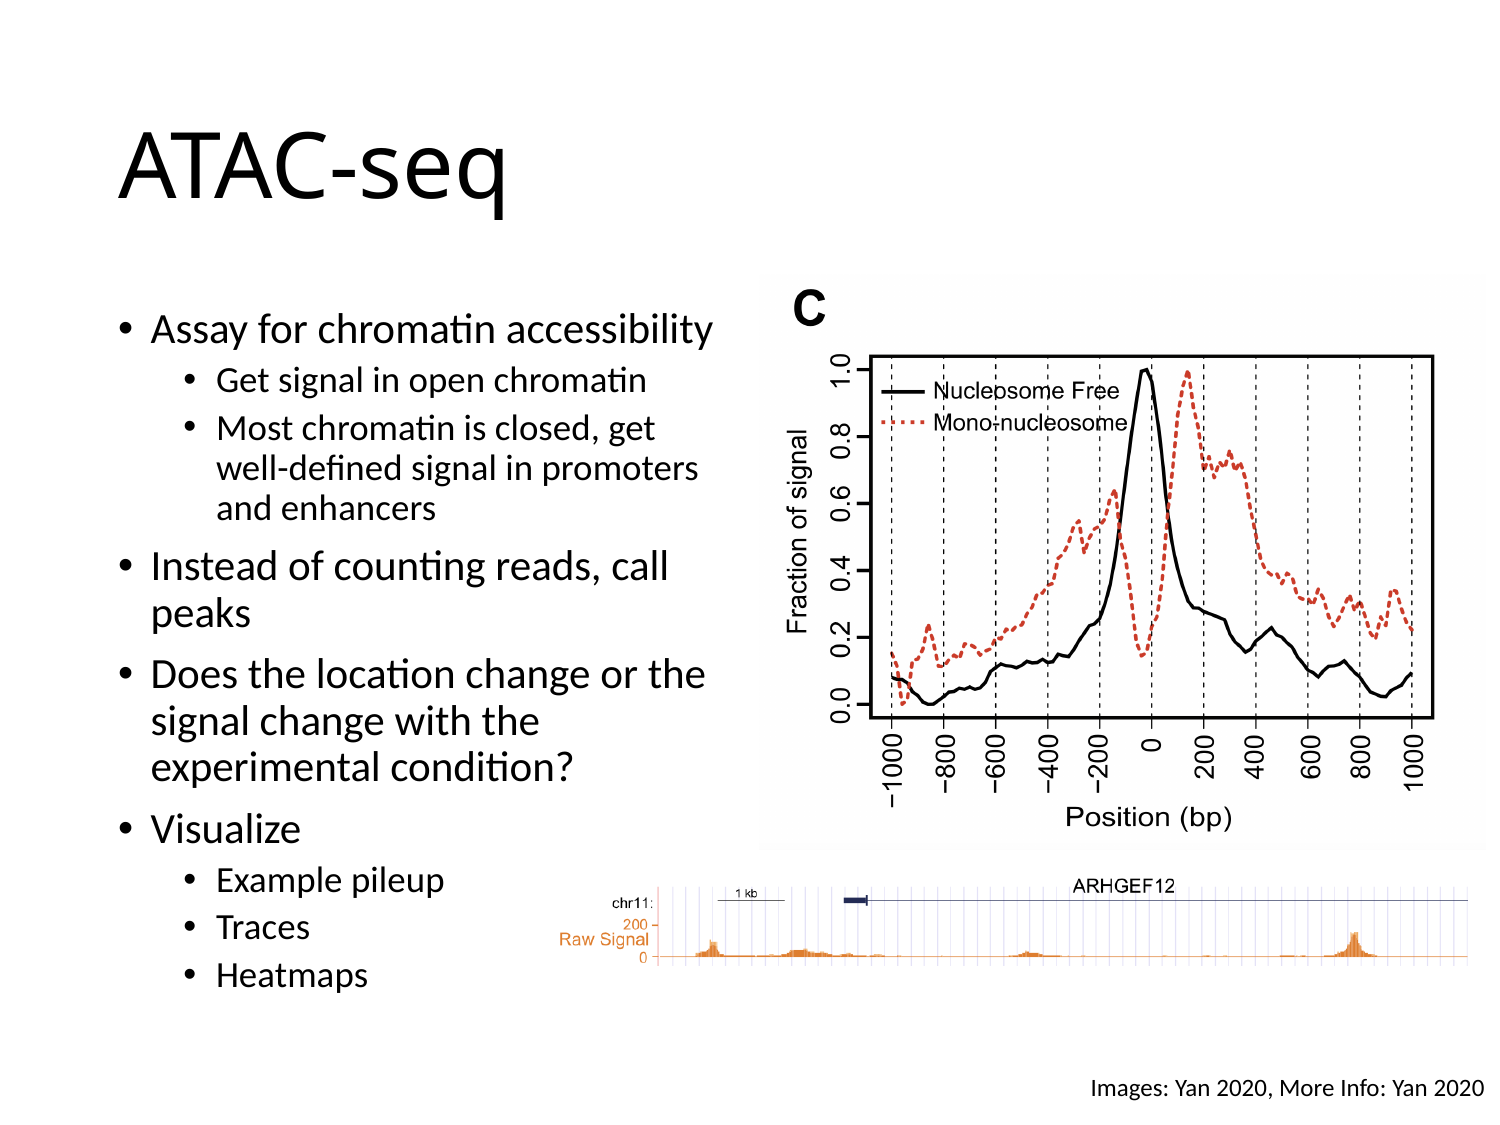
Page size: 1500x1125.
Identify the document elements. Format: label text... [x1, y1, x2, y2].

title ATAC-seq [103, 59, 1397, 278]
picture [549, 274, 1487, 966]
text_box Images: Yan 2020, More Info: Yan 2020 [908, 1064, 1500, 1110]
list Assay for chromatin accessibility Get signal in open chromatin Most chromatin is closed, get well-defined signal in promoters and enhancers Instead of counting reads, call peaks Does the location change or the signal change with the experimental condition? Visualize Example pileup Traces Heatmaps [103, 299, 741, 1014]
